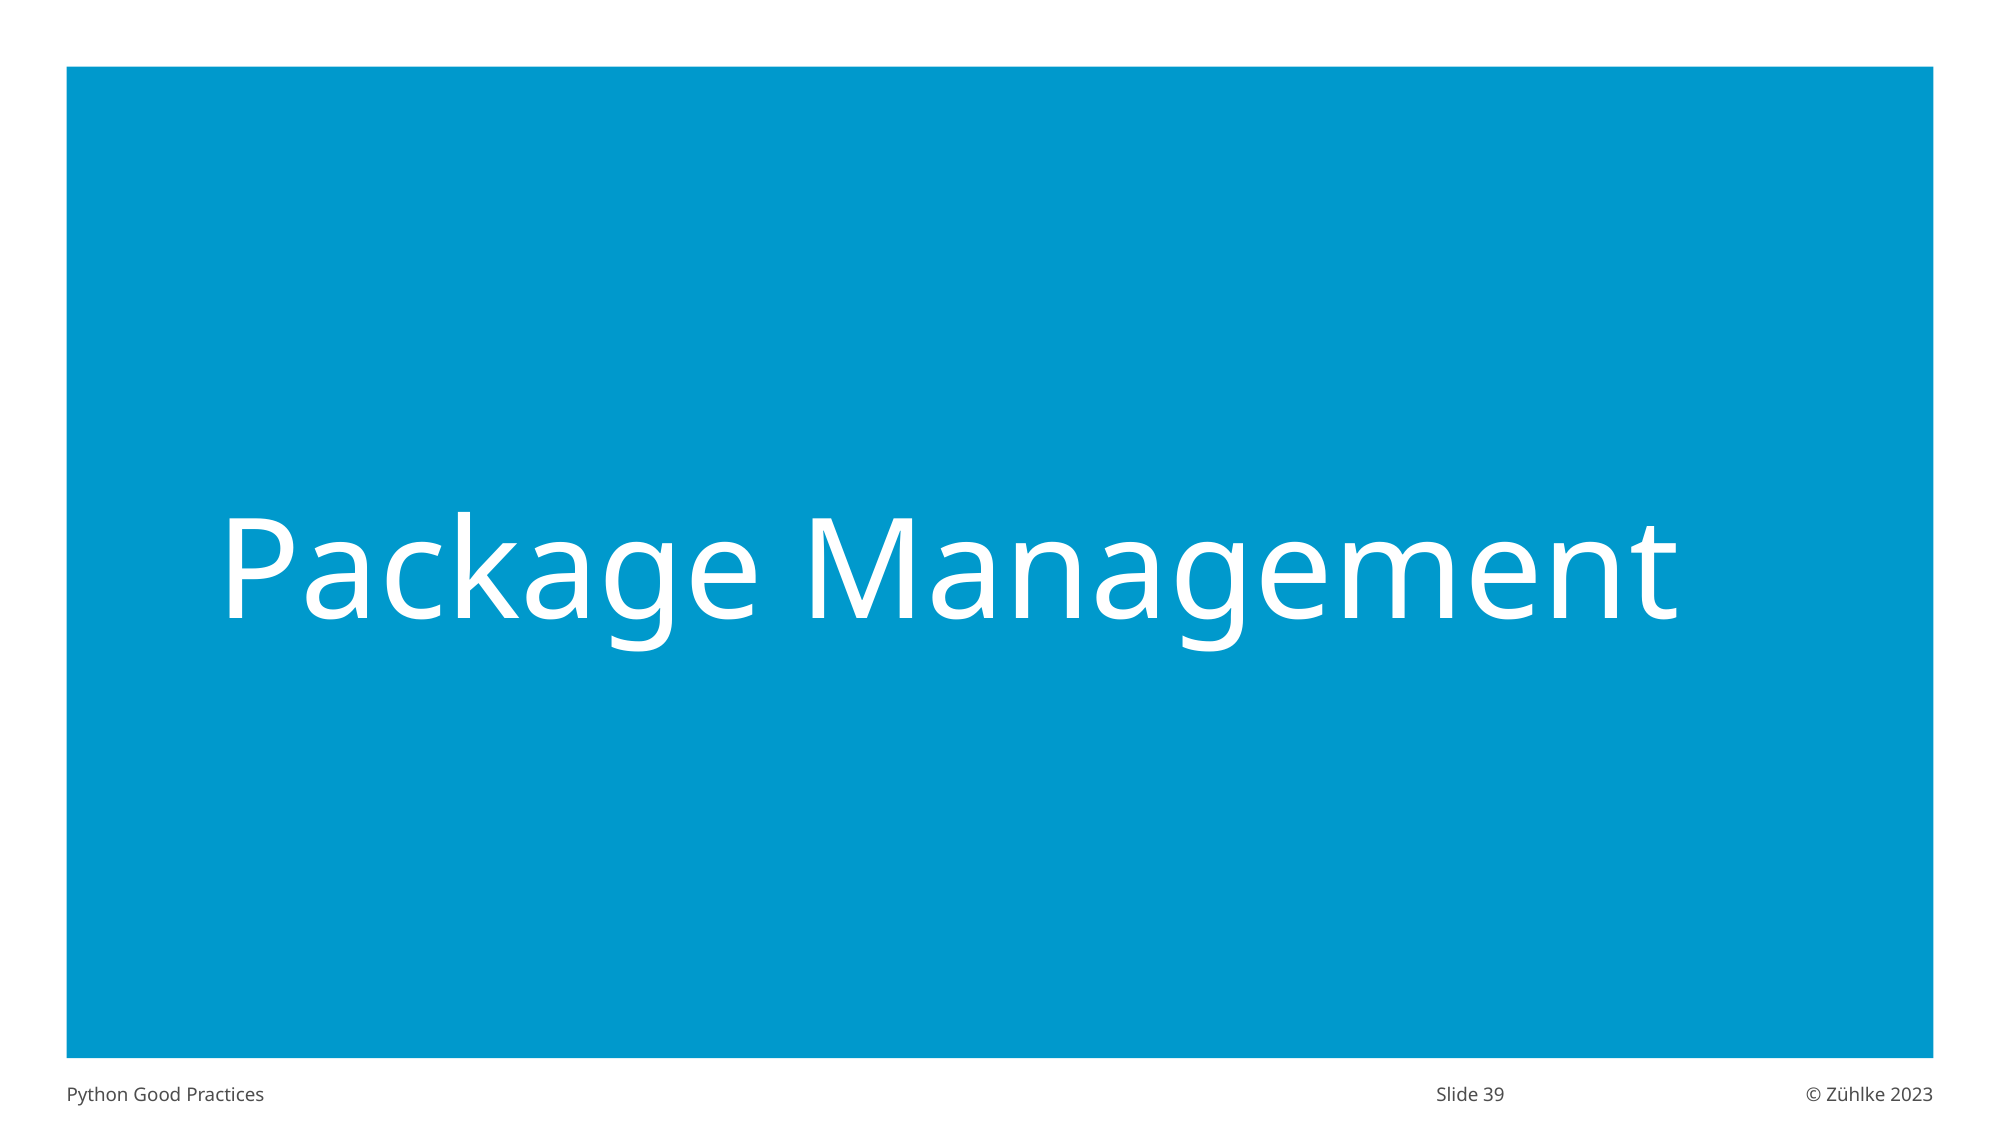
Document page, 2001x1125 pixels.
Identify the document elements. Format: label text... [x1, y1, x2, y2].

list Package Management [216, 66, 1784, 1059]
